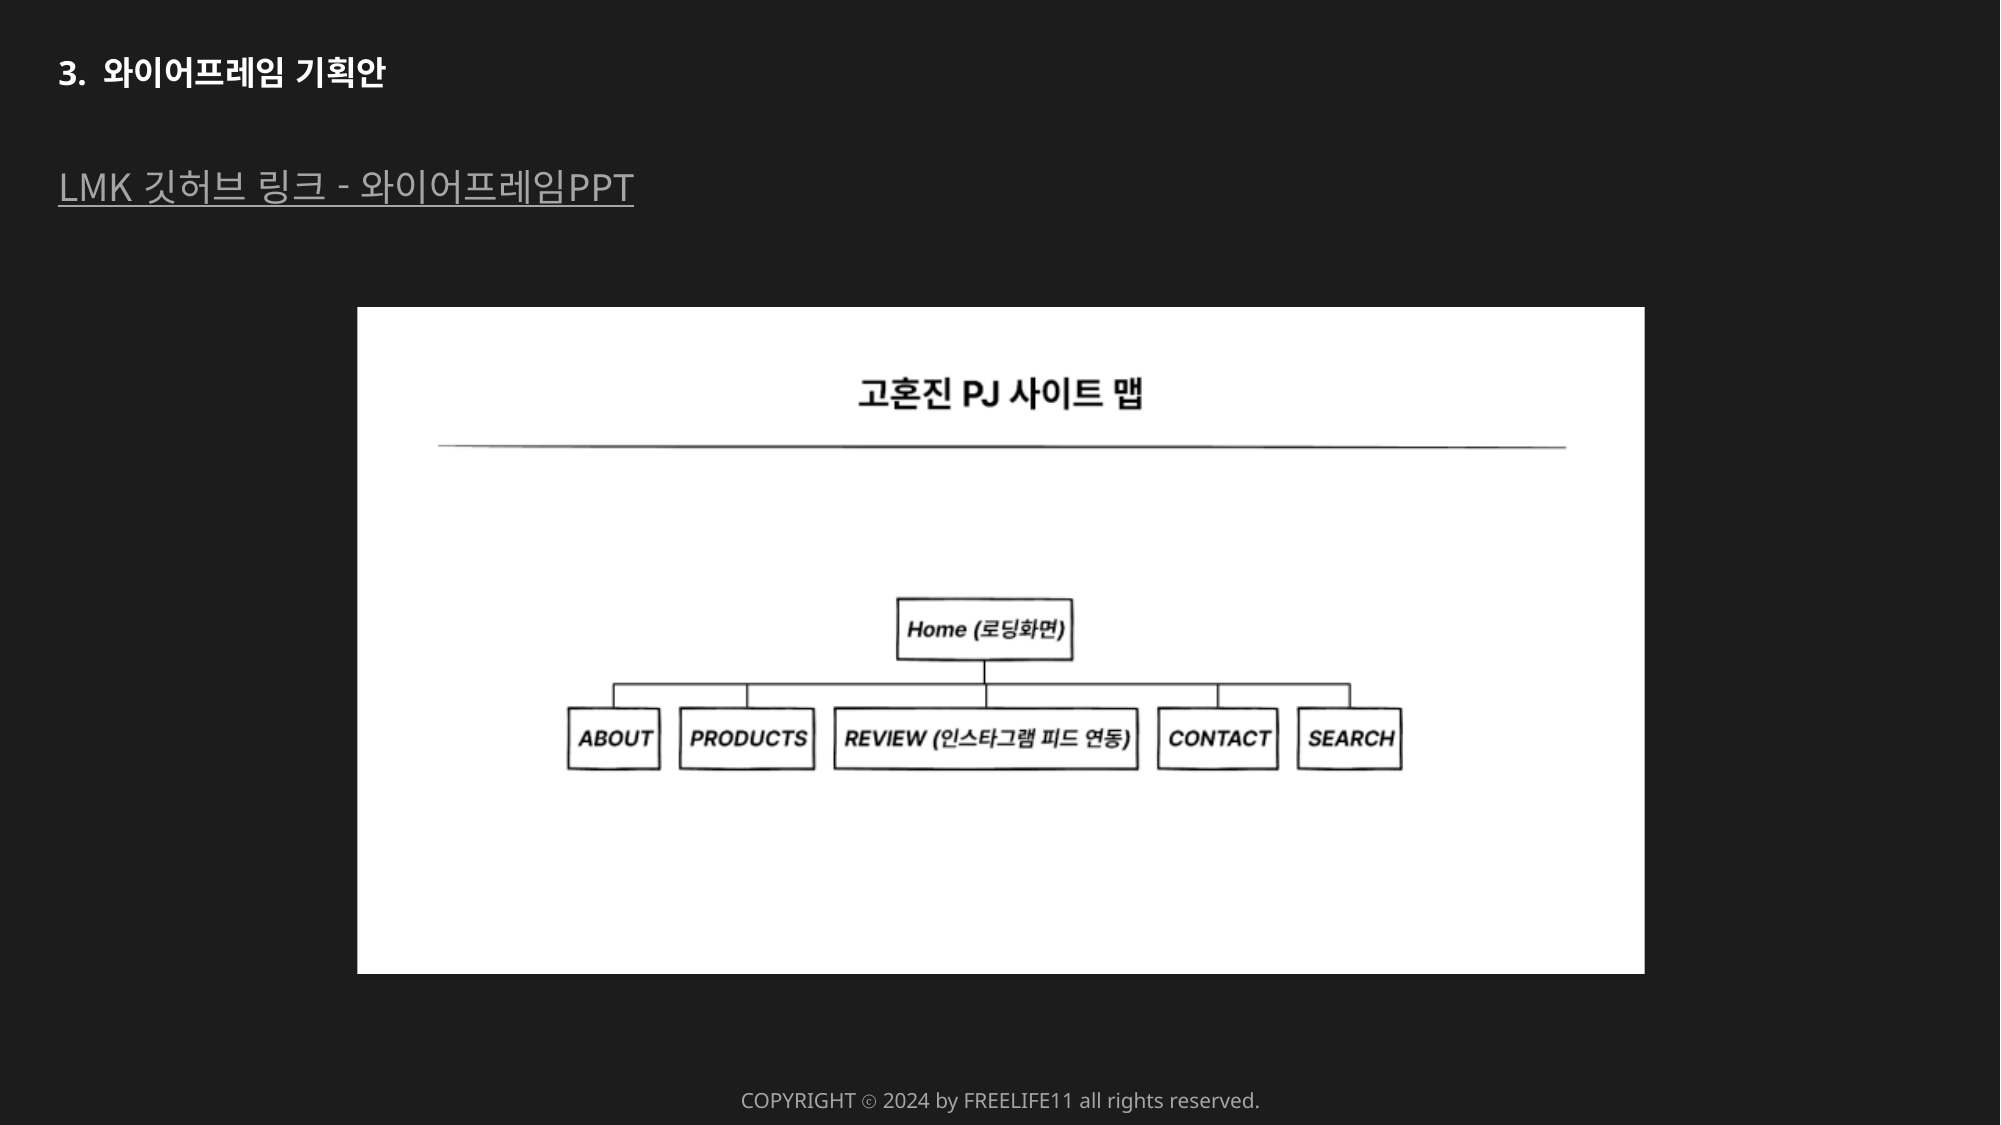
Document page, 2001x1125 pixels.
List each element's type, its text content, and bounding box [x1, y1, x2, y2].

text_box LMK 깃허브 링크 - 와이어프레임PPT [43, 156, 673, 226]
text_box COPYRIGHT ⓒ 2024 by FREELIFE11 all rights reserved. [623, 1079, 1378, 1125]
text_box 3. 와이어프레임 기획안 [43, 45, 957, 100]
picture [356, 306, 1646, 975]
